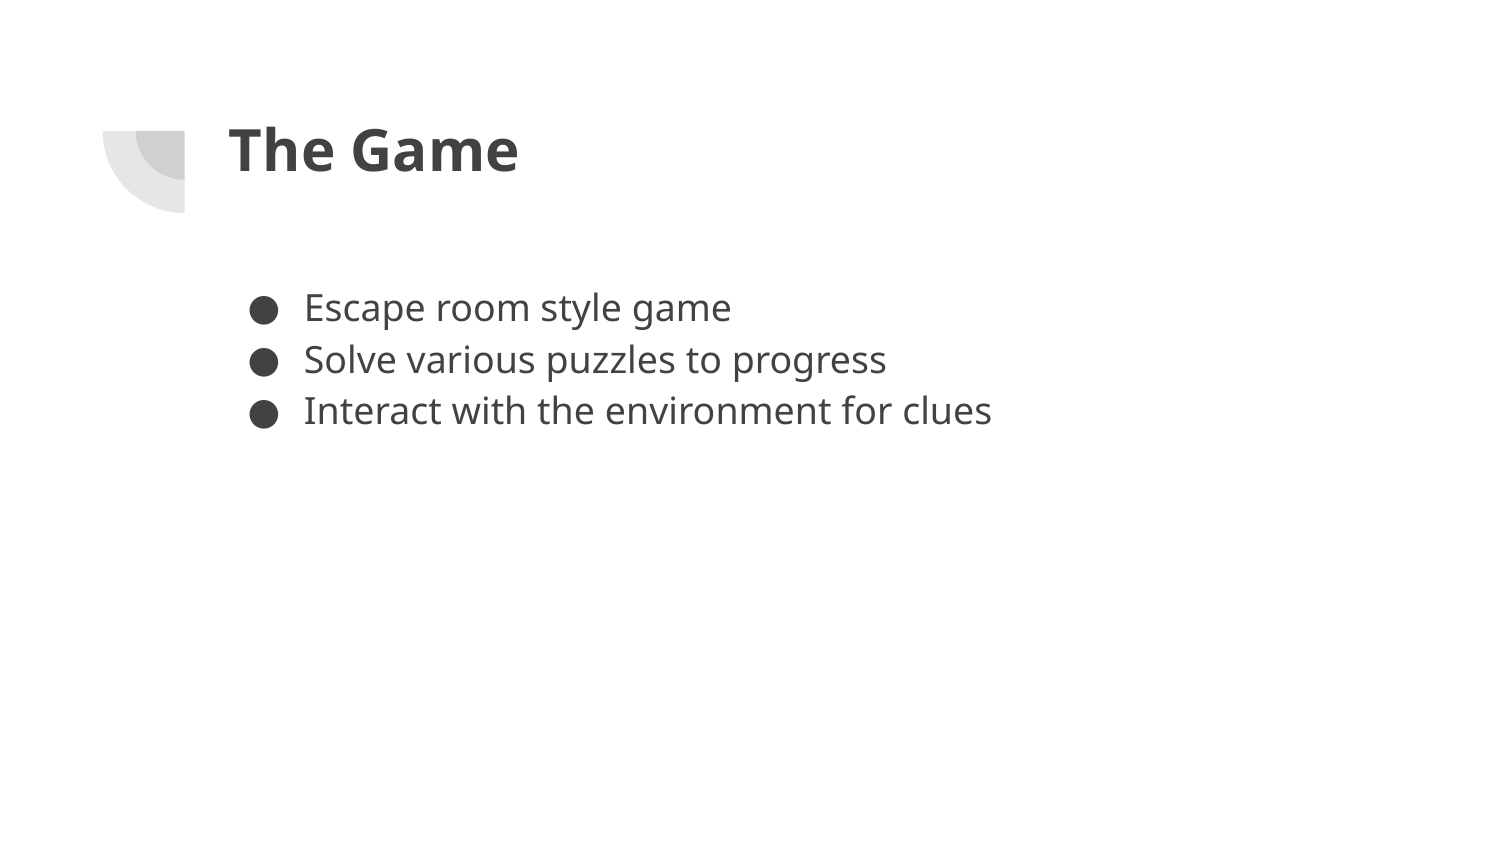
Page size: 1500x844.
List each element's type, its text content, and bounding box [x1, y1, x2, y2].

list Escape room style game Solve various puzzles to progress Interact with the environment for clues [213, 262, 1368, 680]
title The Game [213, 98, 1368, 262]
